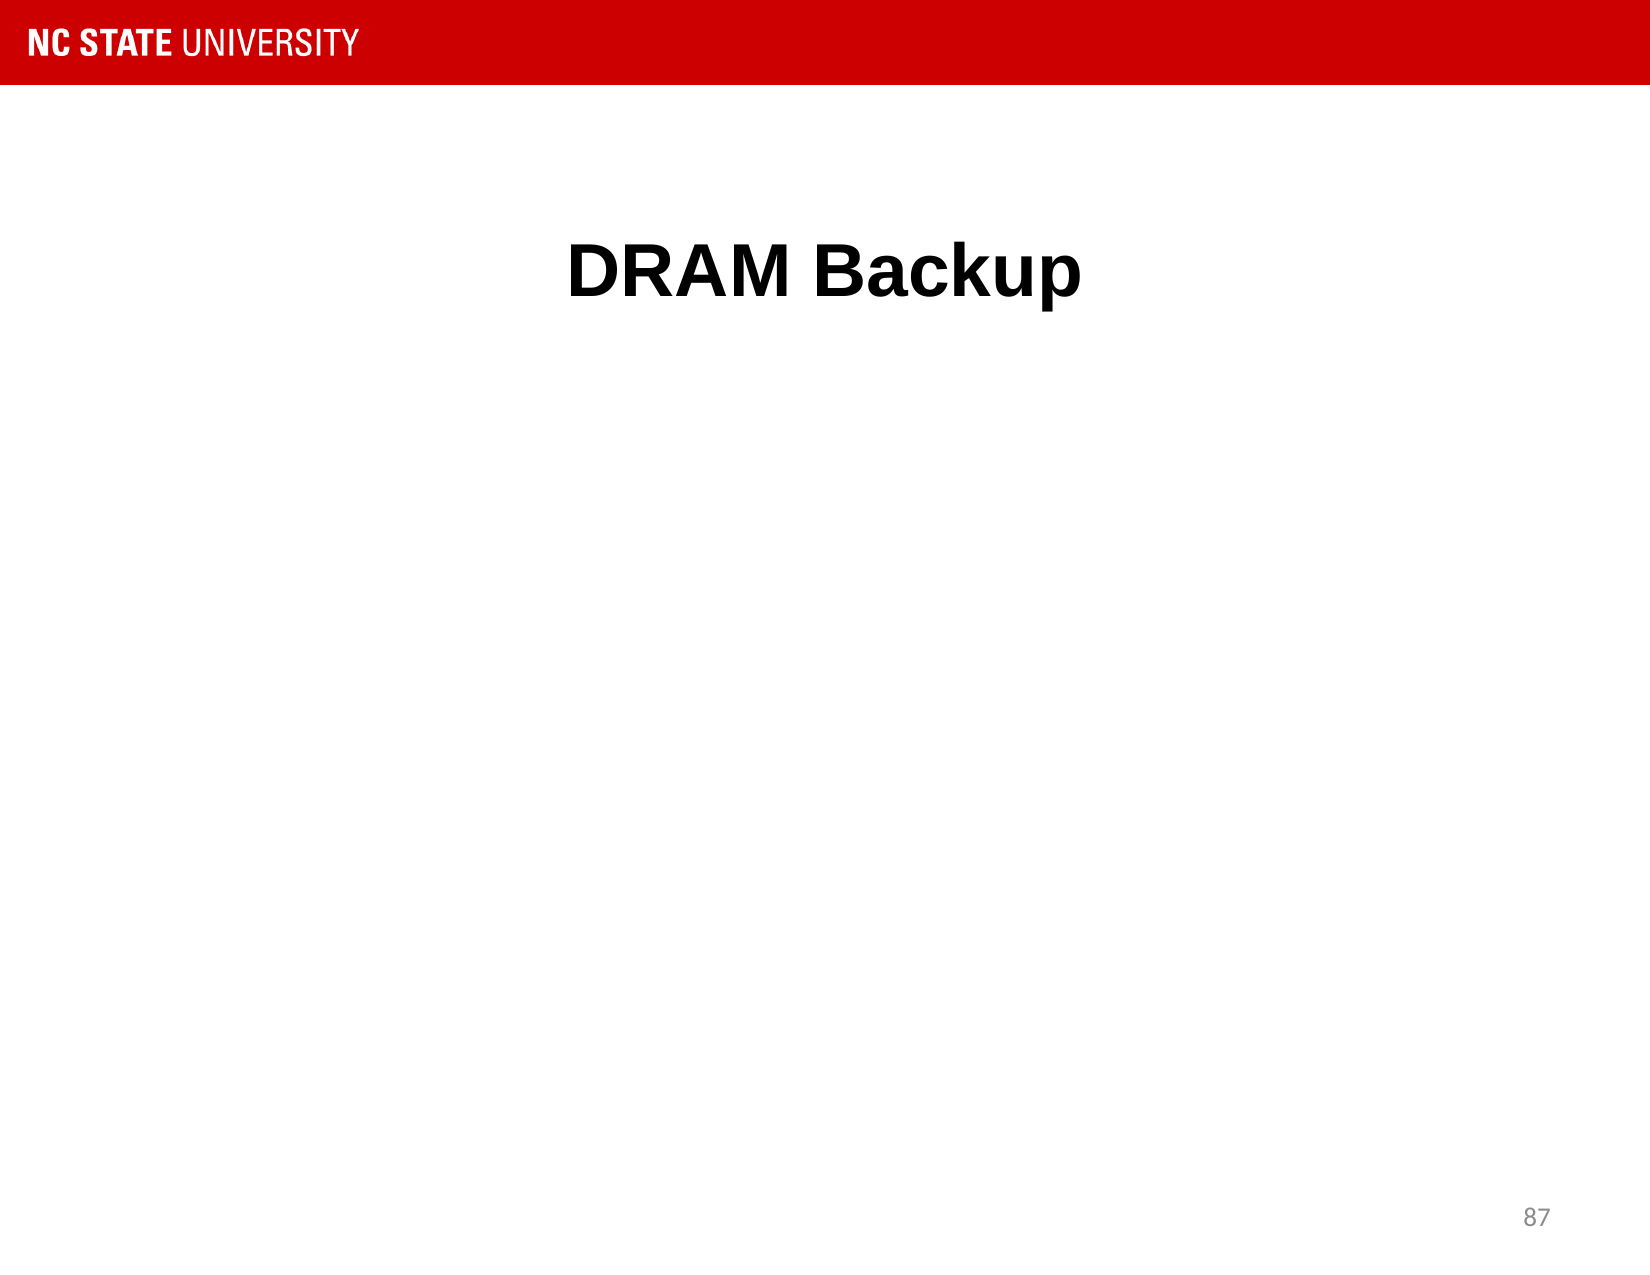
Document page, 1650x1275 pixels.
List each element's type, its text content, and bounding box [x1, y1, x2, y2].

title DRAM Backup [82, 167, 1568, 366]
slide_number 87 [1182, 1181, 1568, 1250]
picture [0, 0, 1650, 85]
